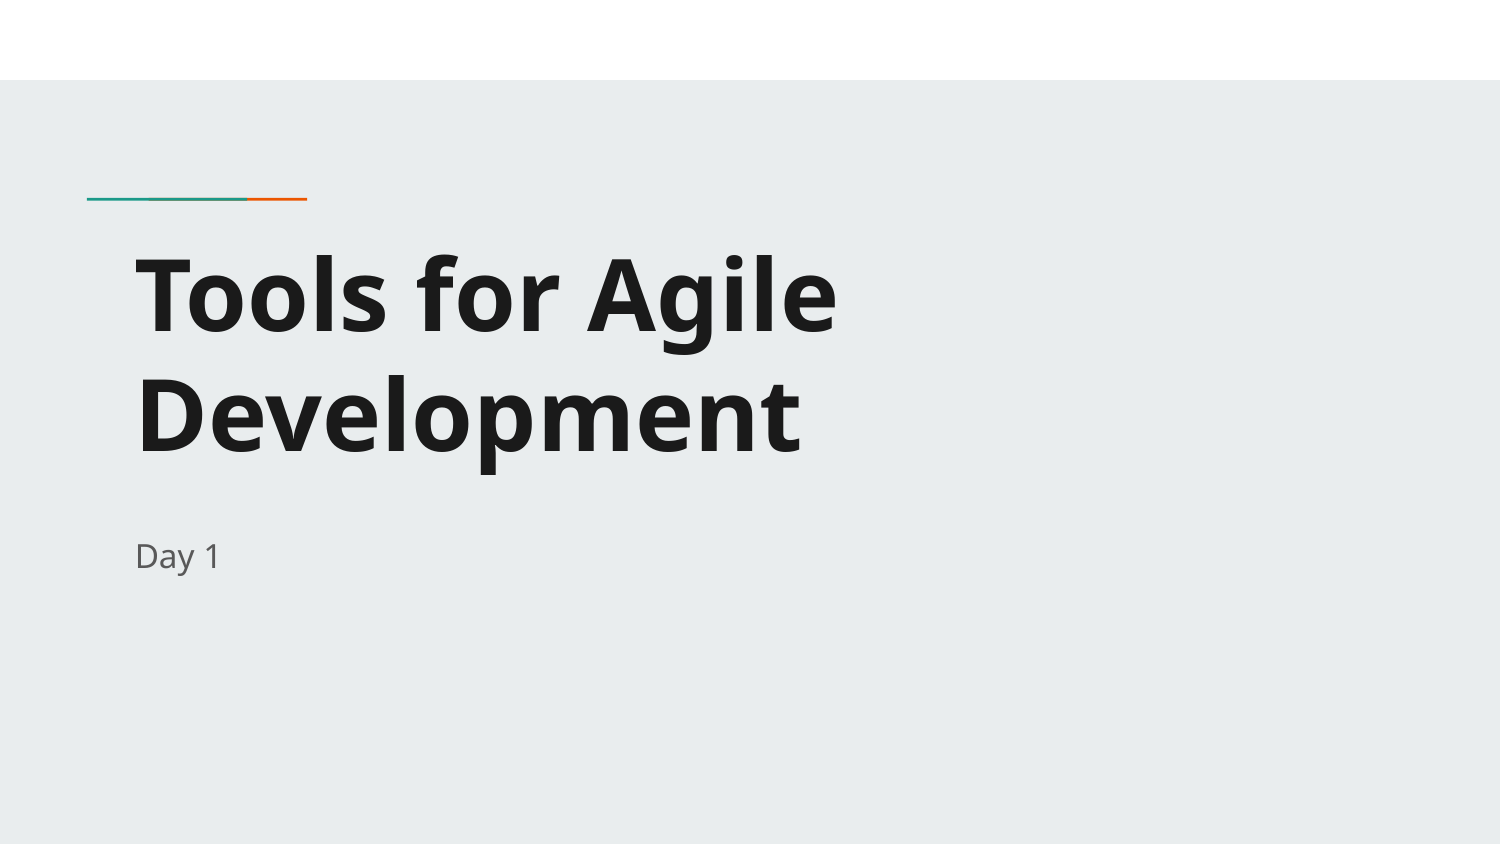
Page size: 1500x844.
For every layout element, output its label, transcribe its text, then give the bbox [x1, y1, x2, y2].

title Tools for Agile Development [119, 216, 1381, 490]
subtitle Day 1 [119, 520, 1381, 610]
